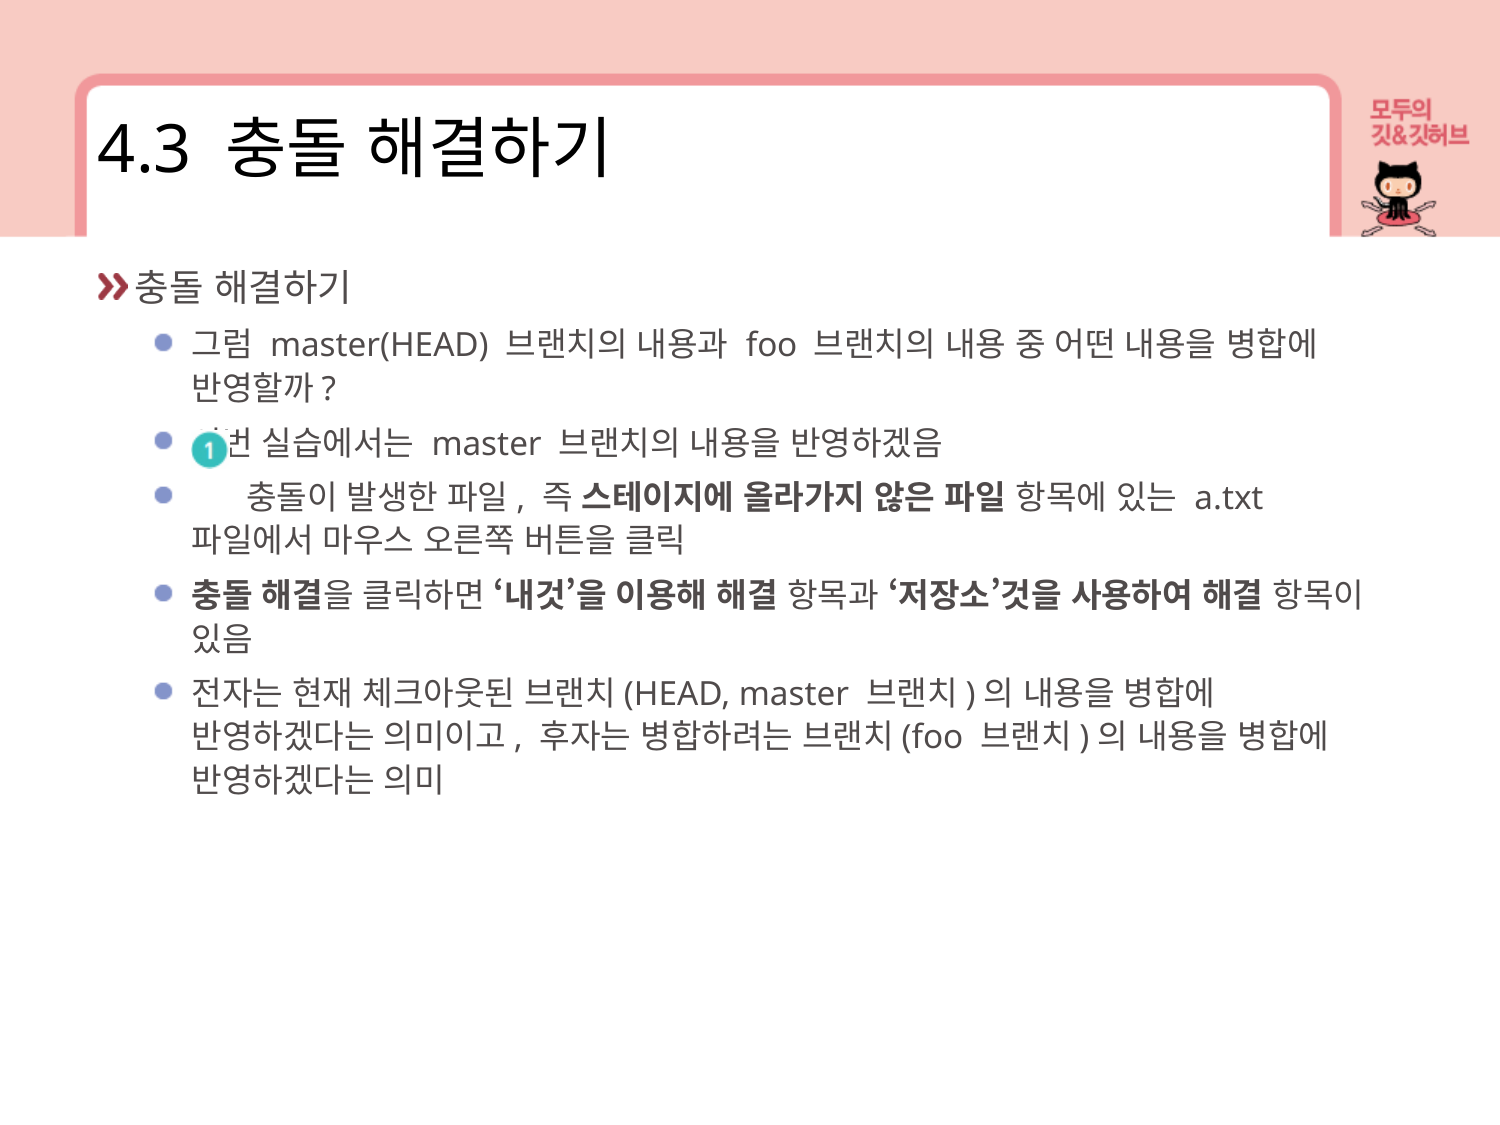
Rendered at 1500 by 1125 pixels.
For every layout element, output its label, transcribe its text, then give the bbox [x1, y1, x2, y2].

text_box 충돌 해결하기 그럼 master(HEAD) 브랜치의 내용과 foo 브랜치의 내용 중 어떤 내용을 병합에 반영할까? 이번 실습에서는 master 브랜치의 내용을 반영하겠음 충돌이 발생한 파일, 즉 스테이지에 올라가지 않은 파일 항목에 있는 a.txt 파일에서 마우스 오른쪽 버튼을 클릭 충돌 해결을 클릭하면 ‘내것’을 이용해 해결 항목과 ‘저장소’것을 사용하여 해결 항목이 있음 전자는 현재 체크아웃된 브랜치(HEAD, master 브랜치)의 내용을 병합에 반영하겠다는 의미이고, 후자는 병합하려는 브랜치(foo 브랜치)의 내용을 병합에 반영하겠다는 의미 [82, 252, 1413, 1067]
text_box 4.3 충돌 해결하기 [82, 61, 1413, 193]
picture [0, 0, 1500, 1125]
